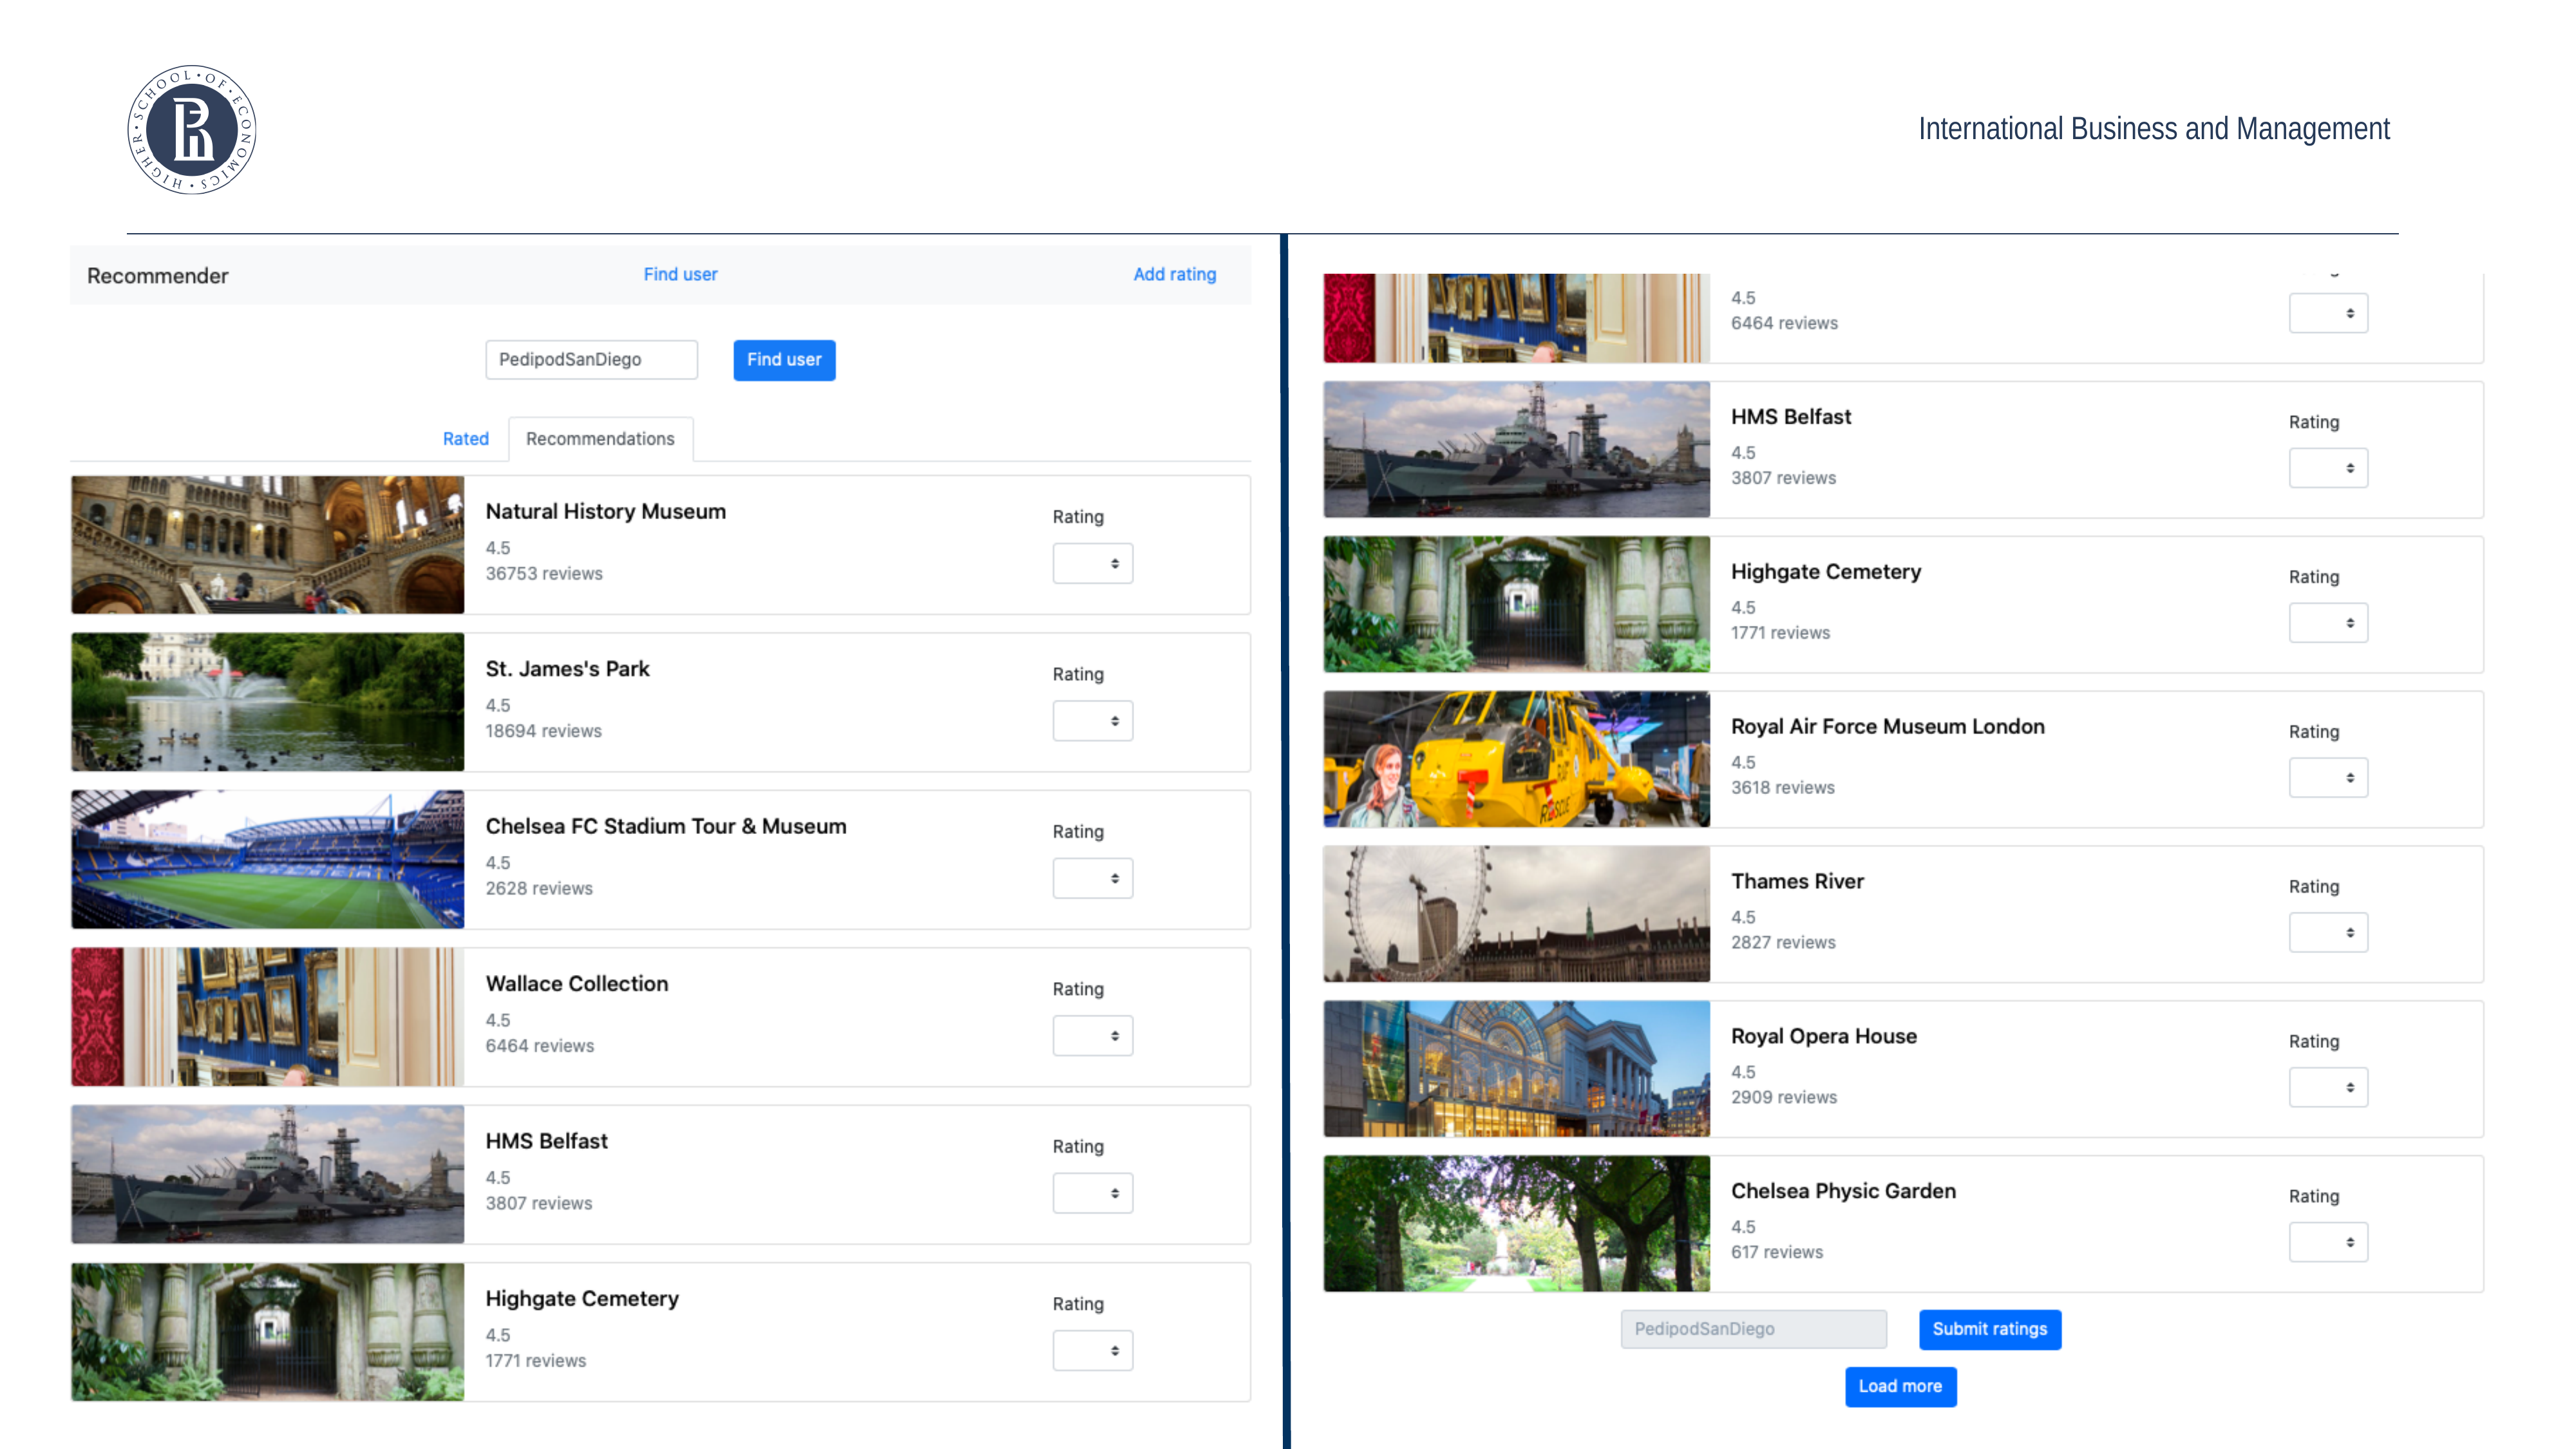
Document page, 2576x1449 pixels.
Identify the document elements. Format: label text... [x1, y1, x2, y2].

picture [128, 65, 256, 194]
text_box International Business and Management [1198, 100, 2399, 154]
picture [53, 245, 2523, 1433]
